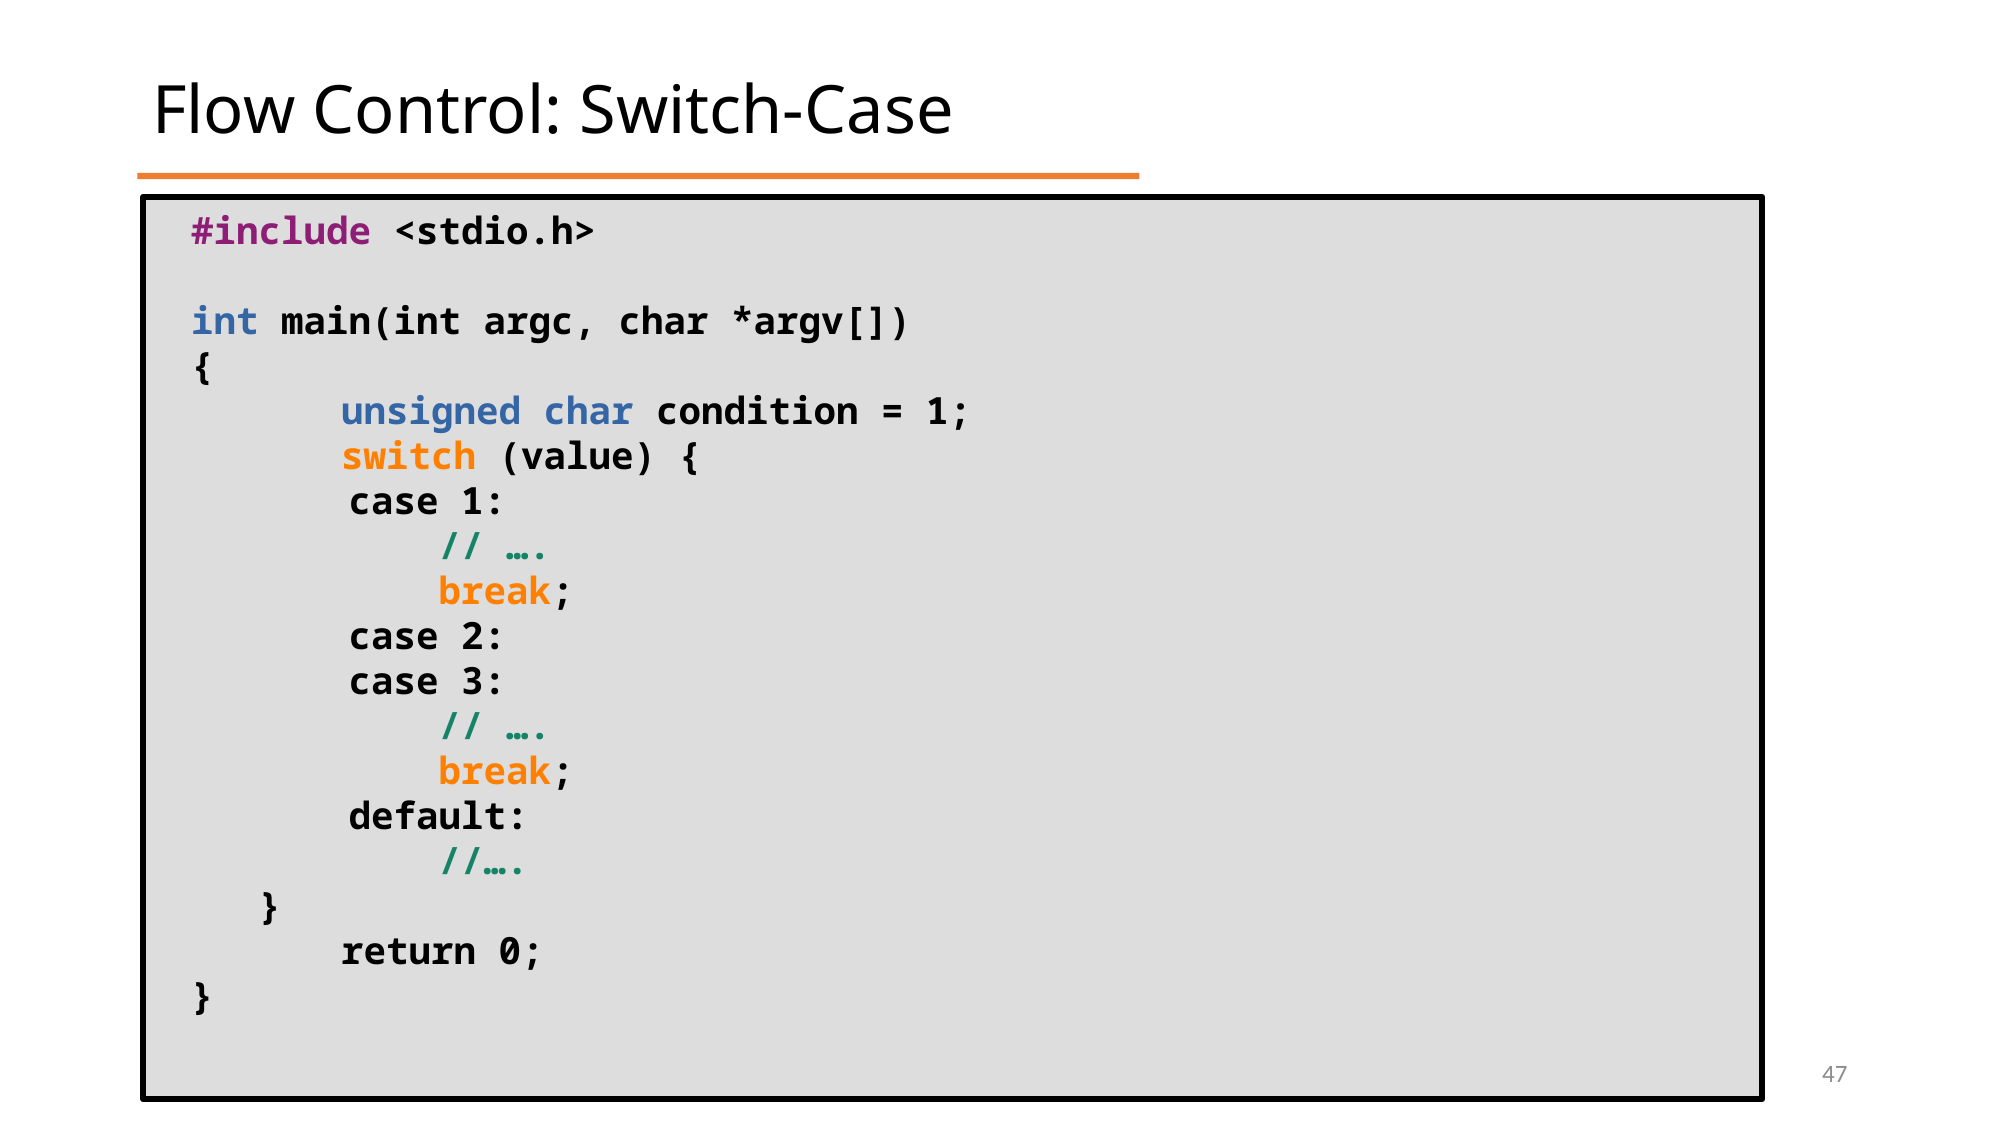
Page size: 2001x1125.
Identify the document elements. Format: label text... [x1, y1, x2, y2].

text_box #include <stdio.h> int main(int argc, char *argv[]) { unsigned char condition = 1; switch (value) { case 1: // …. break; case 2: case 3: // …. break; default: //…. } return 0; } [143, 196, 1763, 1100]
text_box Flow Control: Switch-Case [137, 2, 1863, 221]
text_box 3 [1412, 1042, 1863, 1103]
